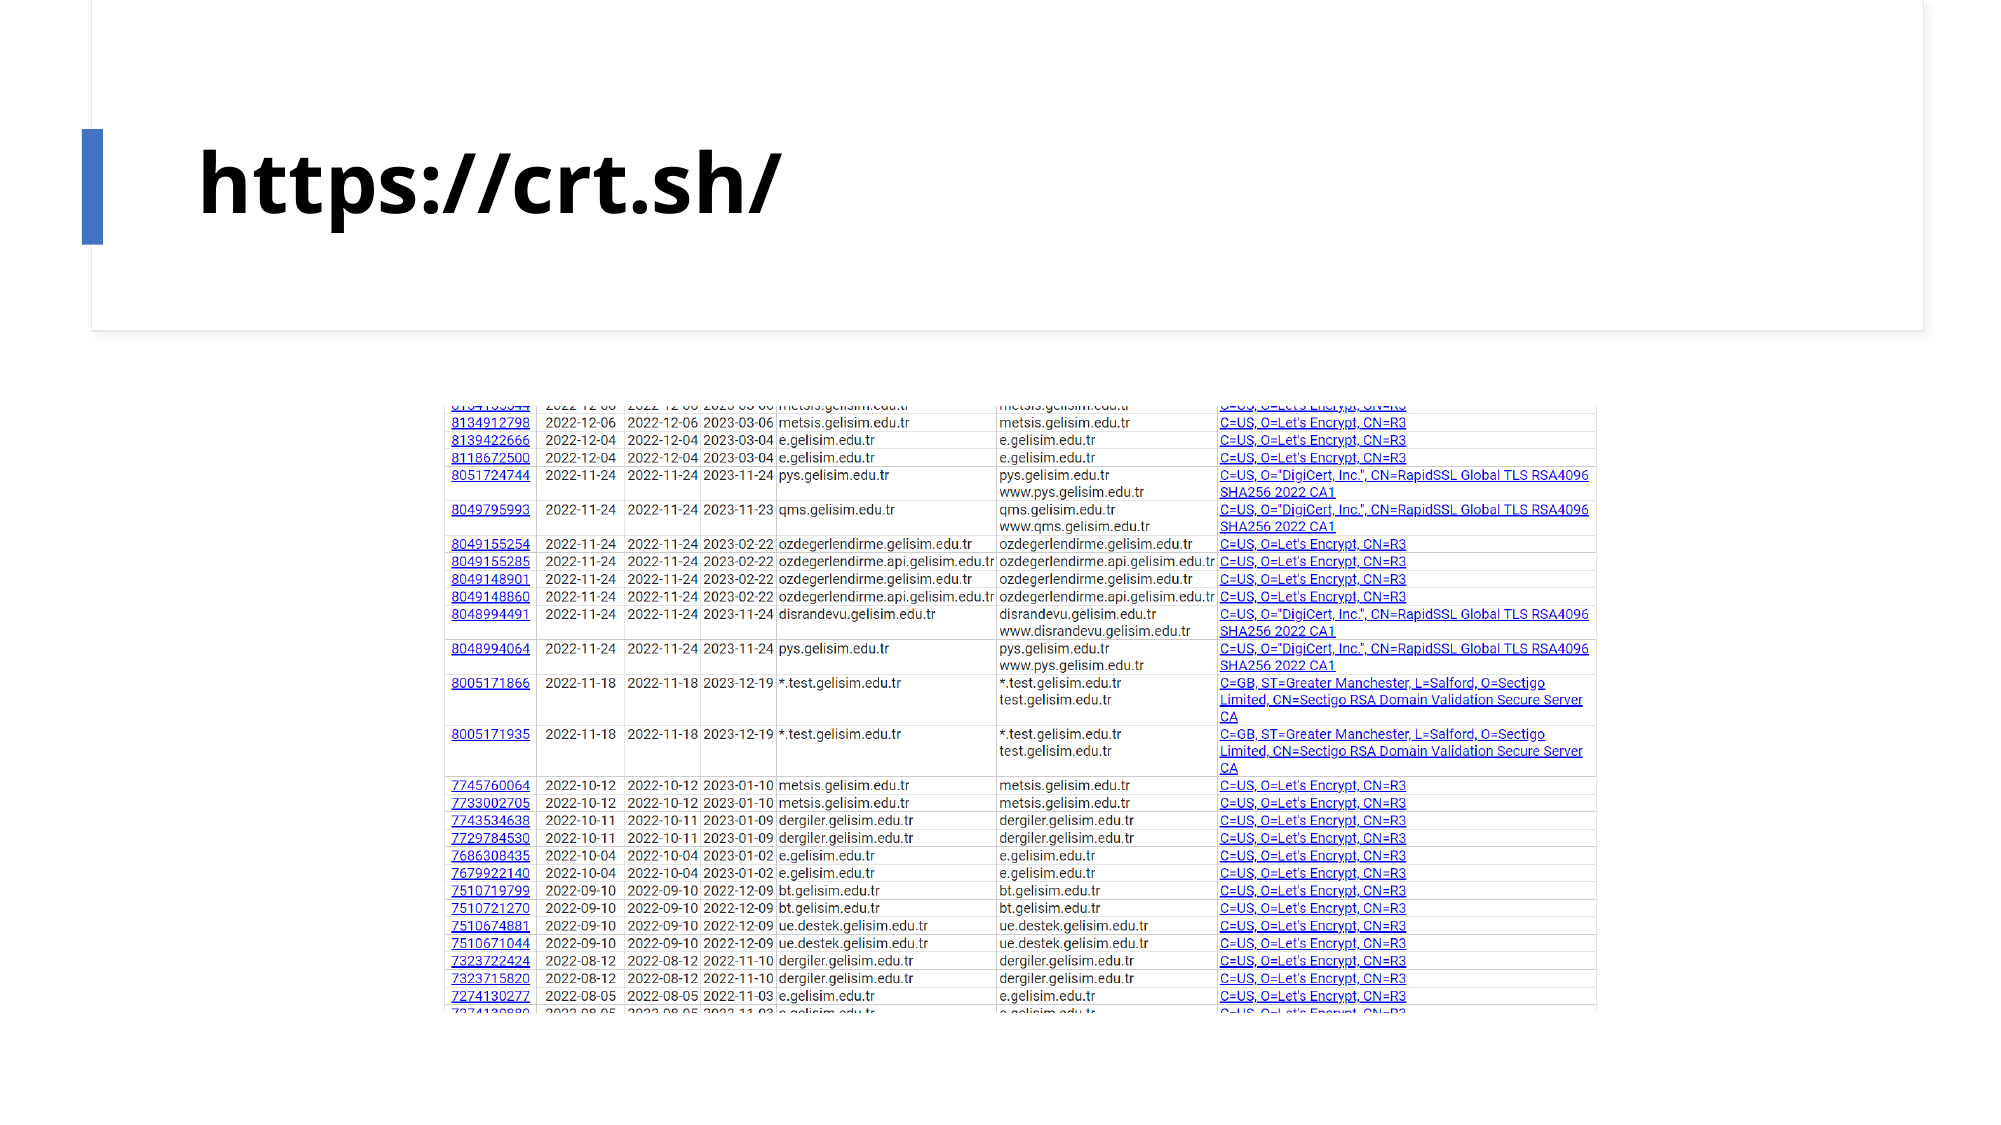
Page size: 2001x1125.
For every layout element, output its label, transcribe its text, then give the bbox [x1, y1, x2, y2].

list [430, 406, 1604, 1013]
title https://crt.sh/ [183, 90, 1851, 284]
